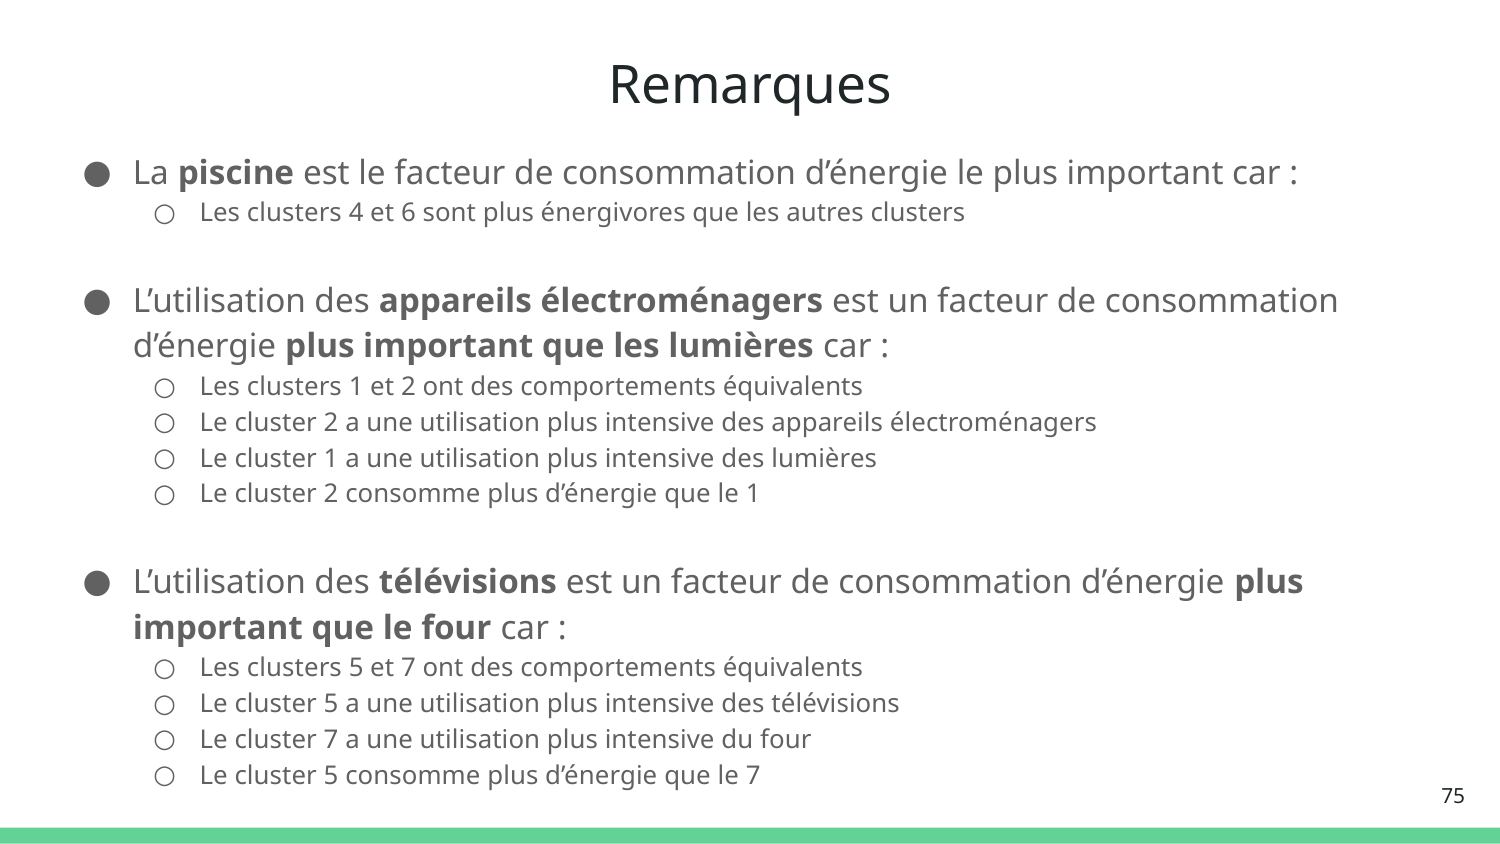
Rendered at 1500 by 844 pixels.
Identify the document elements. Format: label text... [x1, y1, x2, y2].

list La piscine est le facteur de consommation d’énergie le plus important car : Les clusters 4 et 6 sont plus énergivores que les autres clusters L’utilisation des appareils électroménagers est un facteur de consommation d’énergie plus important que les lumières car : Les clusters 1 et 2 ont des comportements équivalents Le cluster 2 a une utilisation plus intensive des appareils électroménagers Le cluster 1 a une utilisation plus intensive des lumières Le cluster 2 consomme plus d’énergie que le 1 L’utilisation des télévisions est un facteur de consommation d’énergie plus important que le four car : Les clusters 5 et 7 ont des comportements équivalents Le cluster 5 a une utilisation plus intensive des télévisions Le cluster 7 a une utilisation plus intensive du four Le cluster 5 consomme plus d’énergie que le 7 [51, 129, 1449, 806]
slide_number ‹#› [1389, 764, 1480, 830]
title Remarques [51, 35, 1449, 129]
